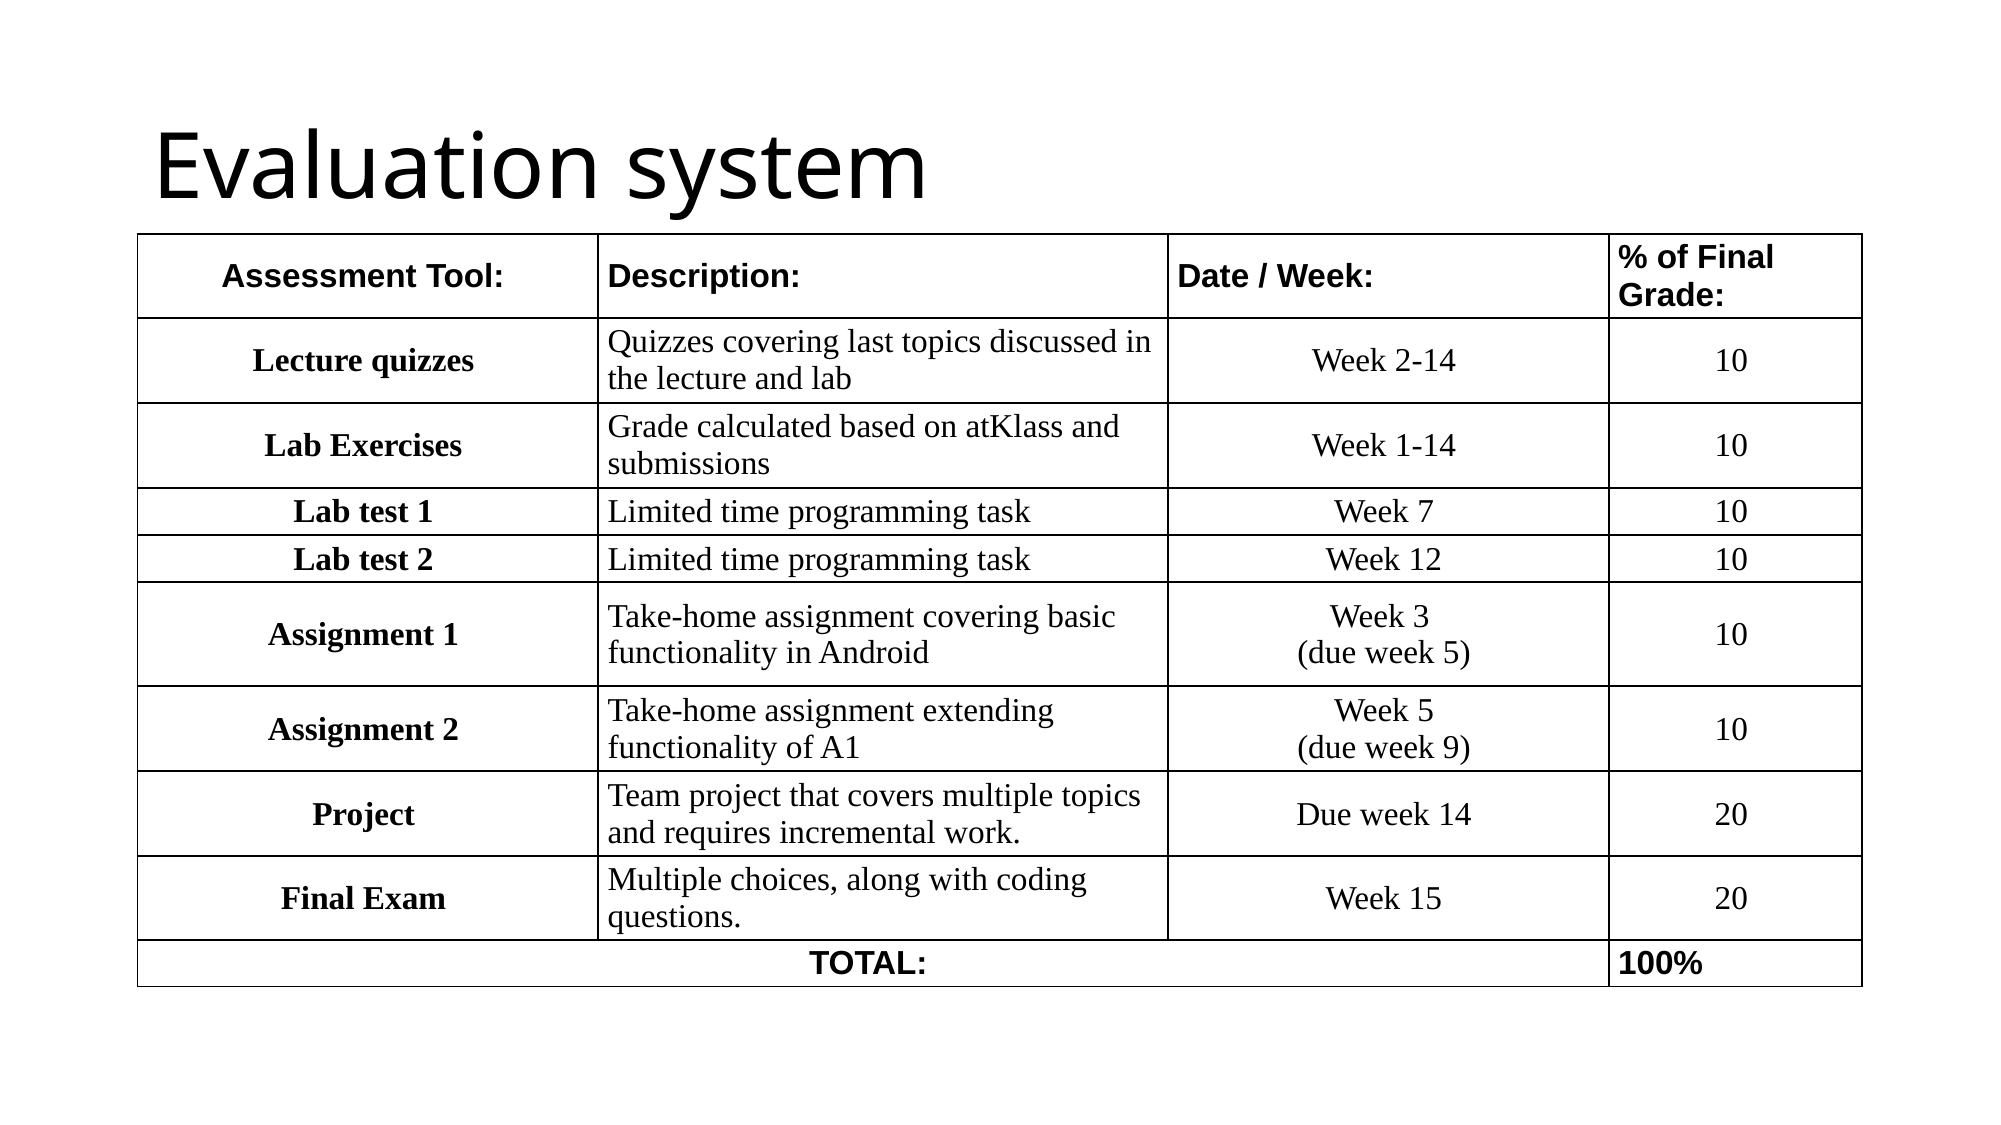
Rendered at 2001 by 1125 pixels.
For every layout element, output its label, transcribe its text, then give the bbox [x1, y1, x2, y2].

table_header % of Final Grade: [1610, 235, 1861, 317]
table_cell Week 12 [1169, 536, 1608, 581]
table_cell Assignment 2 [138, 687, 597, 770]
table_cell Assignment 1 [138, 583, 597, 685]
table_cell Take-home assignment covering basic functionality in Android [599, 583, 1167, 685]
table_cell Week 5 (due week 9) [1169, 687, 1608, 770]
table_cell 10 [1610, 404, 1861, 487]
table_cell Take-home assignment extending functionality of A1 [599, 687, 1167, 770]
table_cell 20 [1610, 772, 1861, 855]
table_cell 20 [1610, 857, 1861, 939]
table_cell Week 15 [1169, 857, 1608, 939]
table_cell Multiple choices, along with coding questions. [599, 857, 1167, 939]
table_cell Due week 14 [1169, 772, 1608, 855]
table_cell Week 2-14 [1169, 319, 1608, 402]
table_cell Lab test 2 [138, 536, 597, 581]
title Evaluation system [137, 59, 1863, 233]
table_cell Final Exam [138, 857, 597, 939]
table_cell 10 [1610, 687, 1861, 770]
table_cell Week 7 [1169, 489, 1608, 534]
table_cell Lab Exercises [138, 404, 597, 487]
table_header Date / Week: [1169, 235, 1608, 317]
table_cell 10 [1610, 489, 1861, 534]
table_cell Limited time programming task [599, 489, 1167, 534]
table_cell TOTAL: [138, 941, 1608, 986]
table_cell Week 1-14 [1169, 404, 1608, 487]
table_cell 10 [1610, 536, 1861, 581]
table_cell Grade calculated based on atKlass and submissions [599, 404, 1167, 487]
table_header Description: [599, 235, 1167, 317]
table_cell Lecture quizzes [138, 319, 597, 402]
table_cell Quizzes covering last topics discussed in the lecture and lab [599, 319, 1167, 402]
table_cell Limited time programming task [599, 536, 1167, 581]
table_cell Week 3 (due week 5) [1169, 583, 1608, 685]
table_cell 10 [1610, 583, 1861, 685]
table_cell Lab test 1 [138, 489, 597, 534]
table_cell Team project that covers multiple topics and requires incremental work. [599, 772, 1167, 855]
table_cell Project [138, 772, 597, 855]
table_header Assessment Tool: [138, 235, 597, 317]
table_cell 100% [1610, 941, 1861, 986]
table_cell 10 [1610, 319, 1861, 402]
